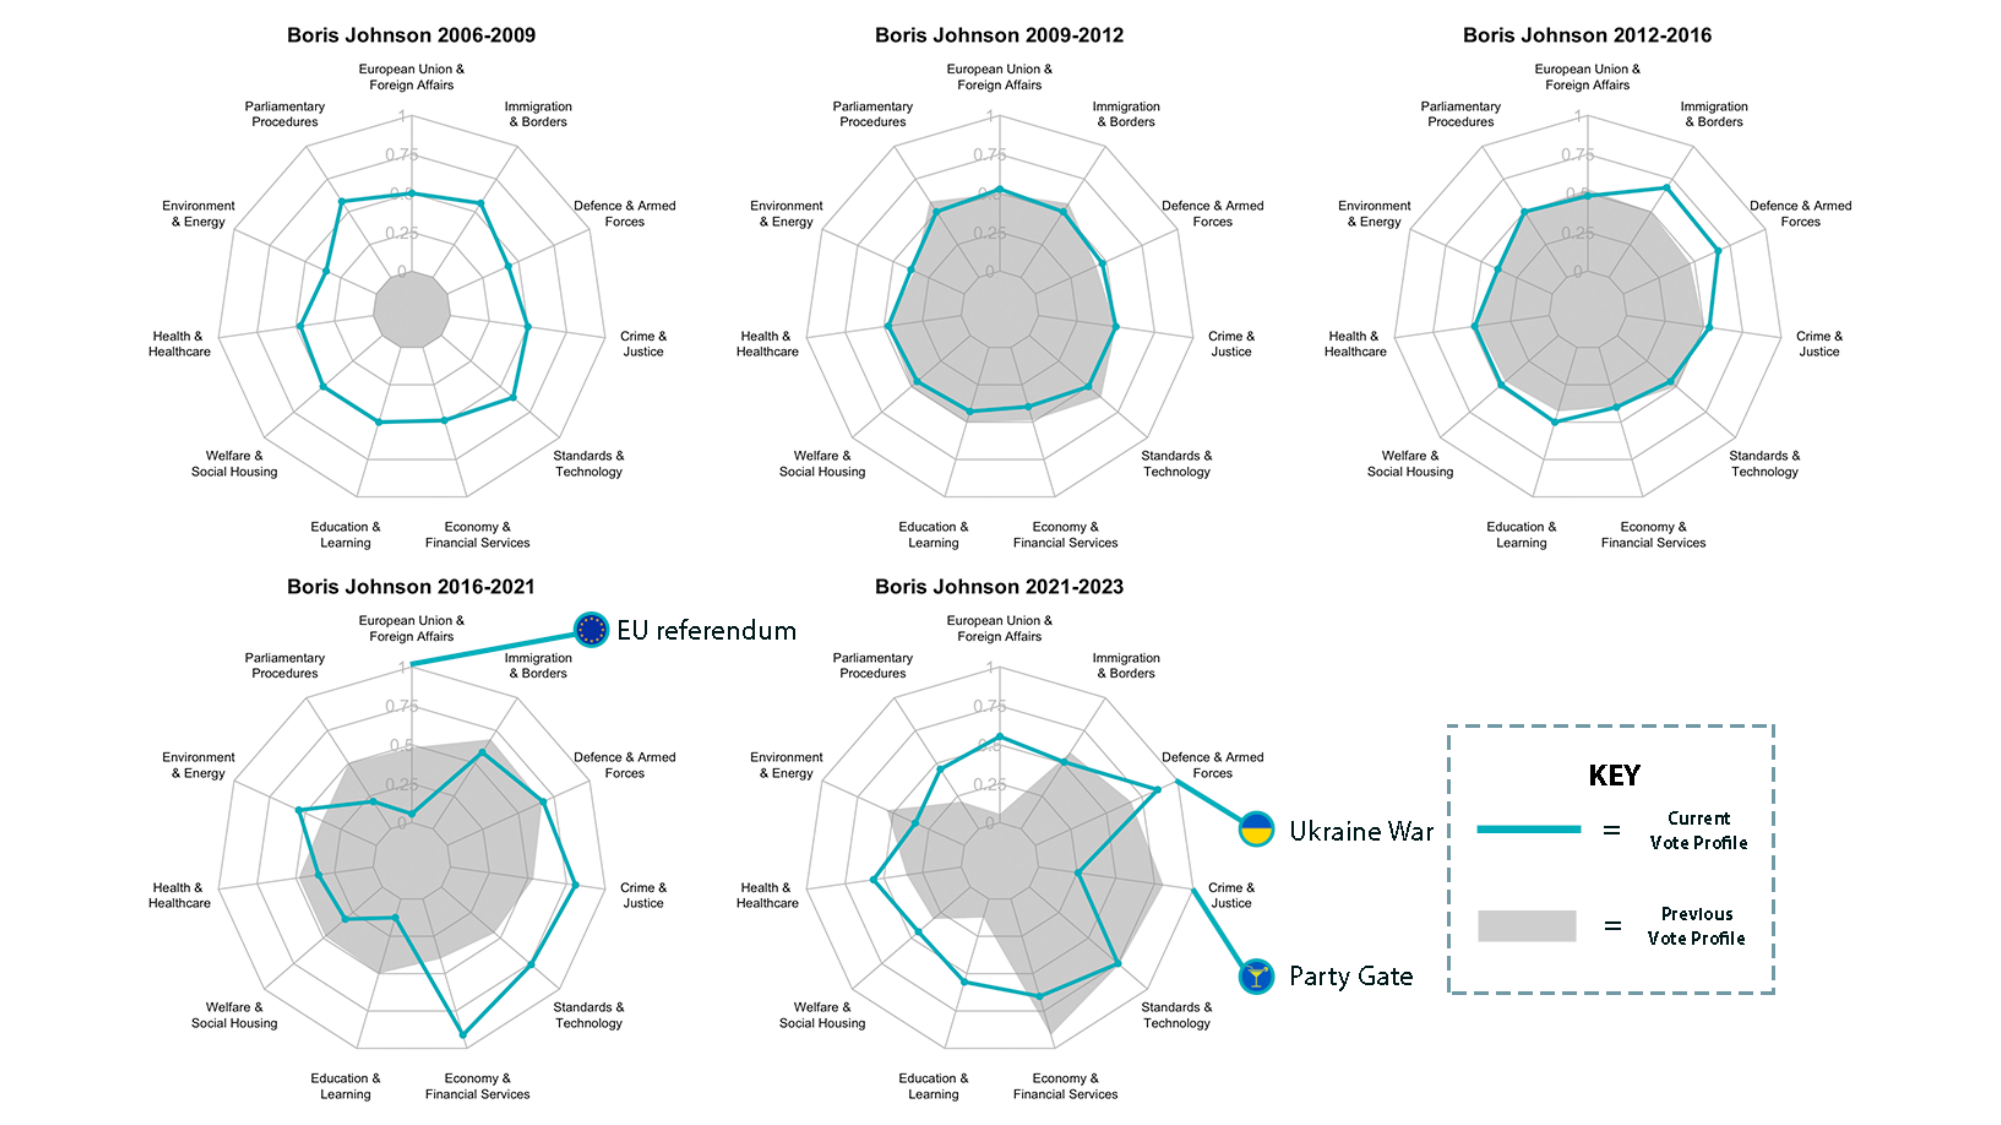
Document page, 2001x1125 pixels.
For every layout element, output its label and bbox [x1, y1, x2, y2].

list [118, 11, 1882, 1114]
